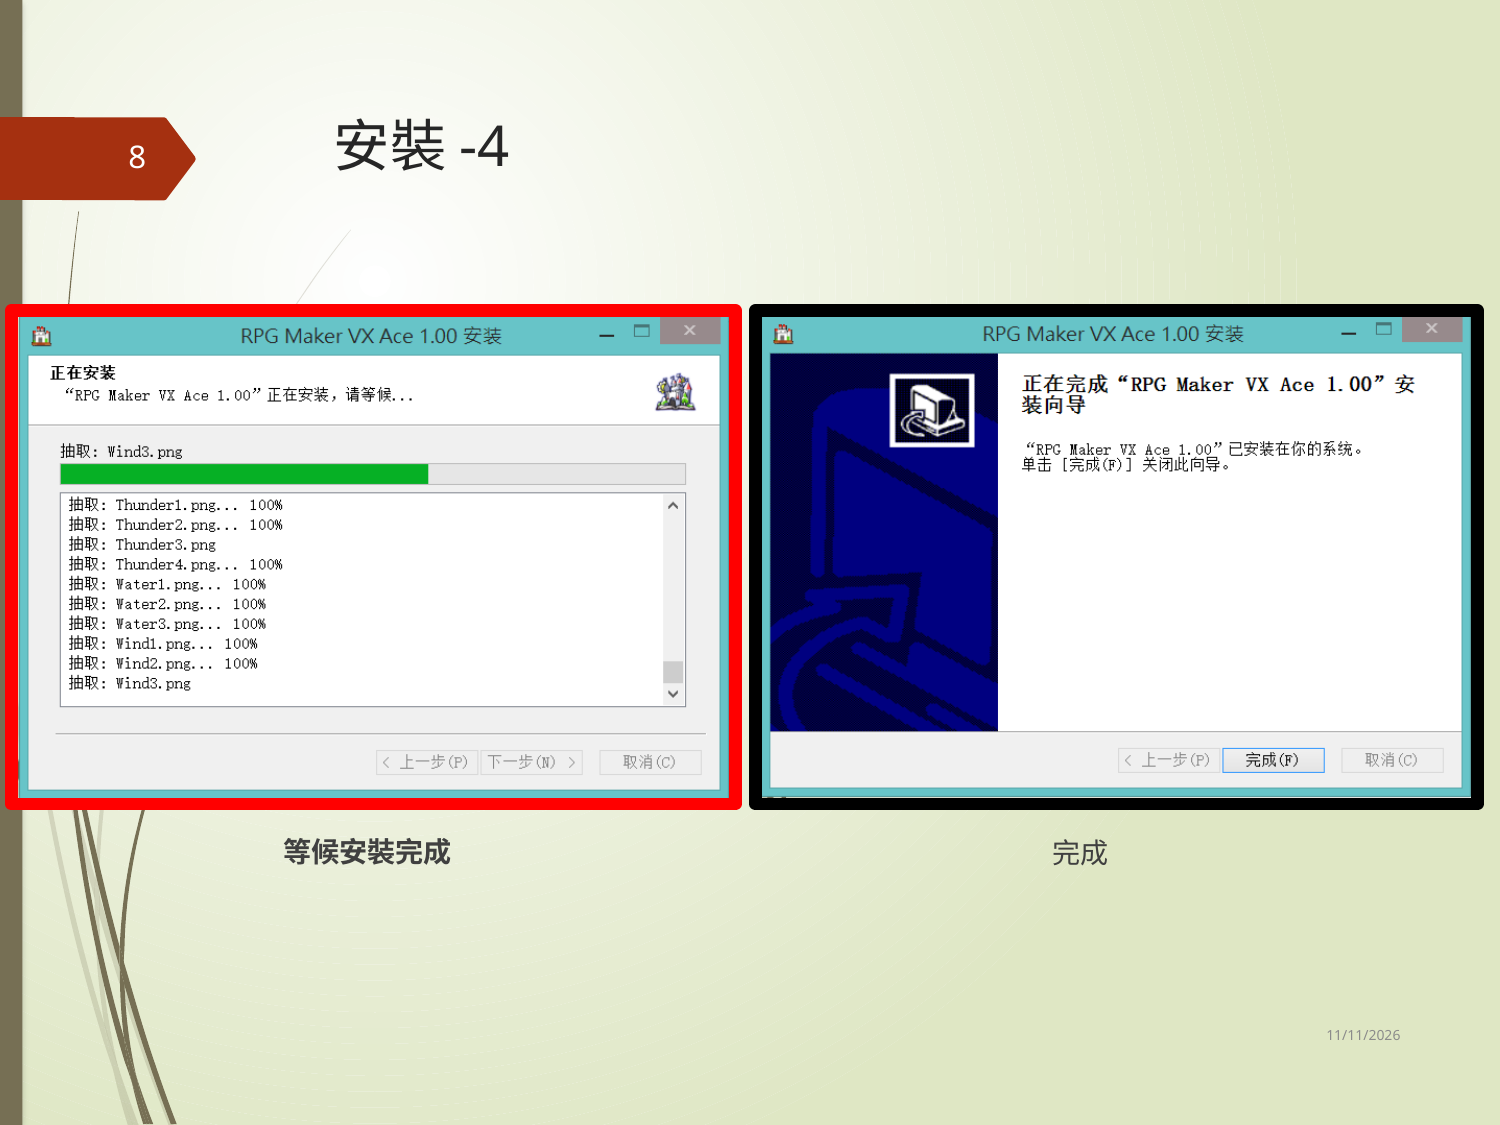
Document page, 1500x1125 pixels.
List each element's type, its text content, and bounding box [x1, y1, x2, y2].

title 安裝-4 [319, 102, 1416, 313]
picture [17, 316, 730, 799]
list 等候安裝完成 [268, 827, 800, 1125]
picture [761, 316, 1472, 799]
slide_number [1274, 1005, 1416, 1067]
slide_number 8 [65, 129, 162, 190]
list 完成 [1038, 828, 1333, 1060]
